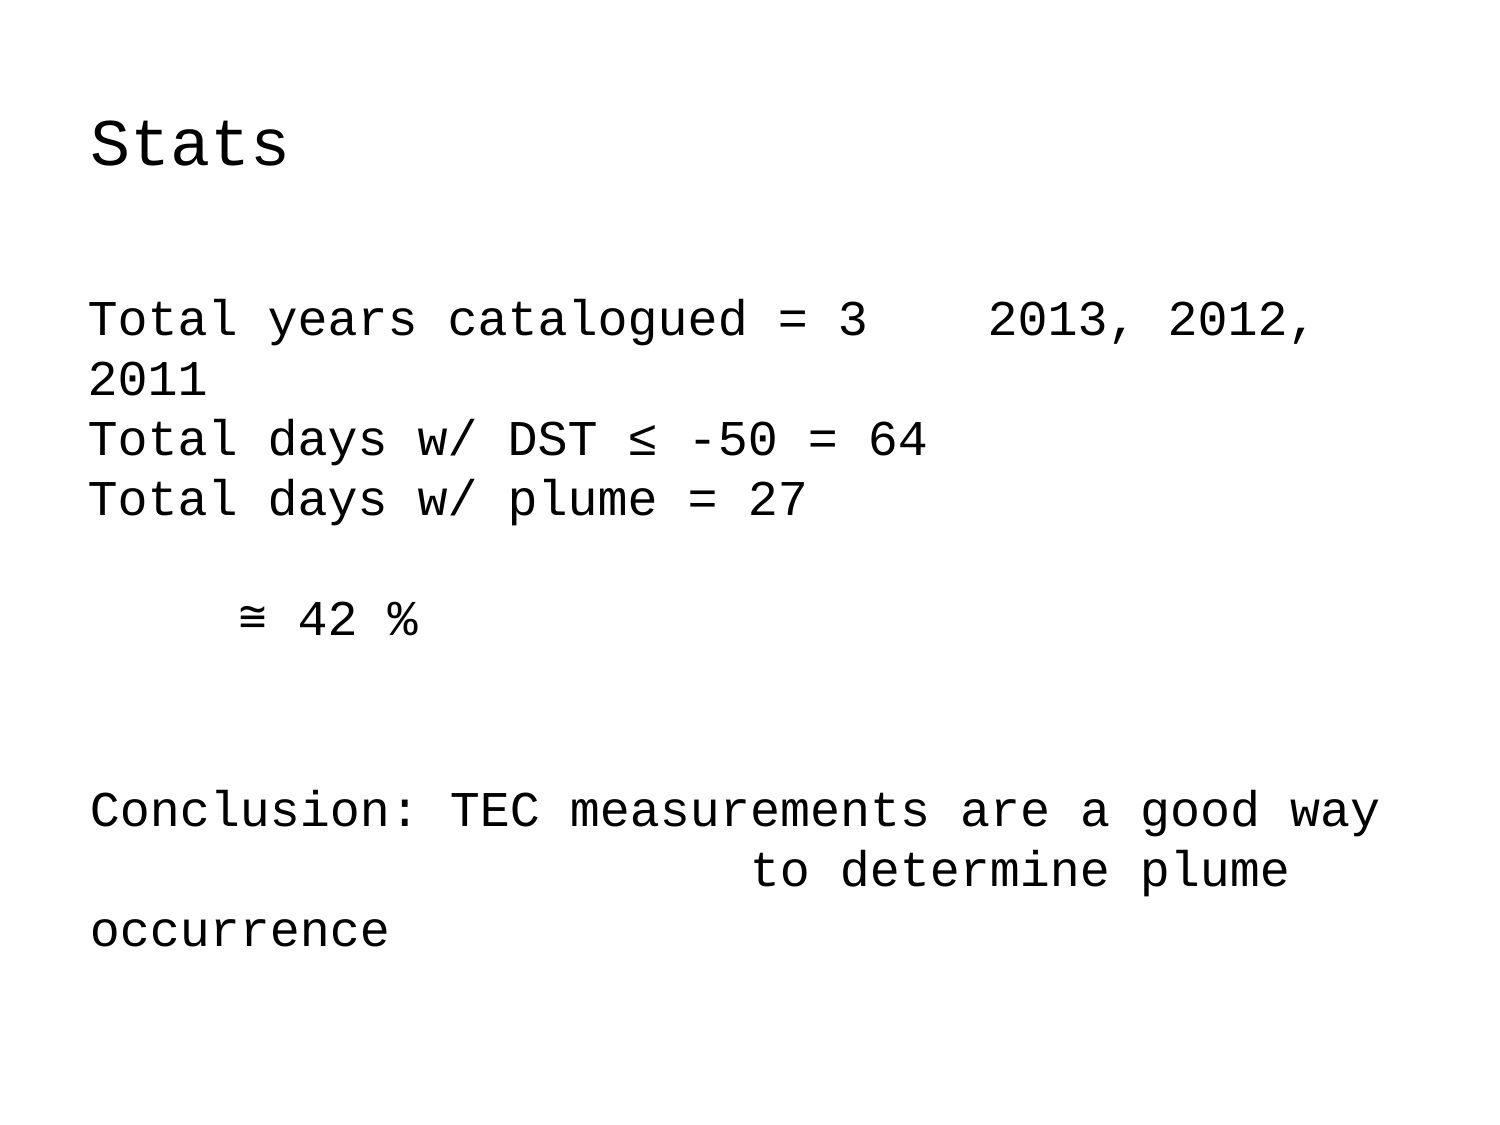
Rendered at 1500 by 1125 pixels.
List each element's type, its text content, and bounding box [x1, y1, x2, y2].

text_box Conclusion: TEC measurements are a good way to determine plume occurrence [74, 769, 1425, 965]
text_box Total years catalogued = 3 2013, 2012, 2011 Total days w/ DST ≤ -50 = 64 Total days w/ plume = 27 ≅ 42 % [72, 278, 1423, 654]
title Stats [75, 45, 1425, 233]
